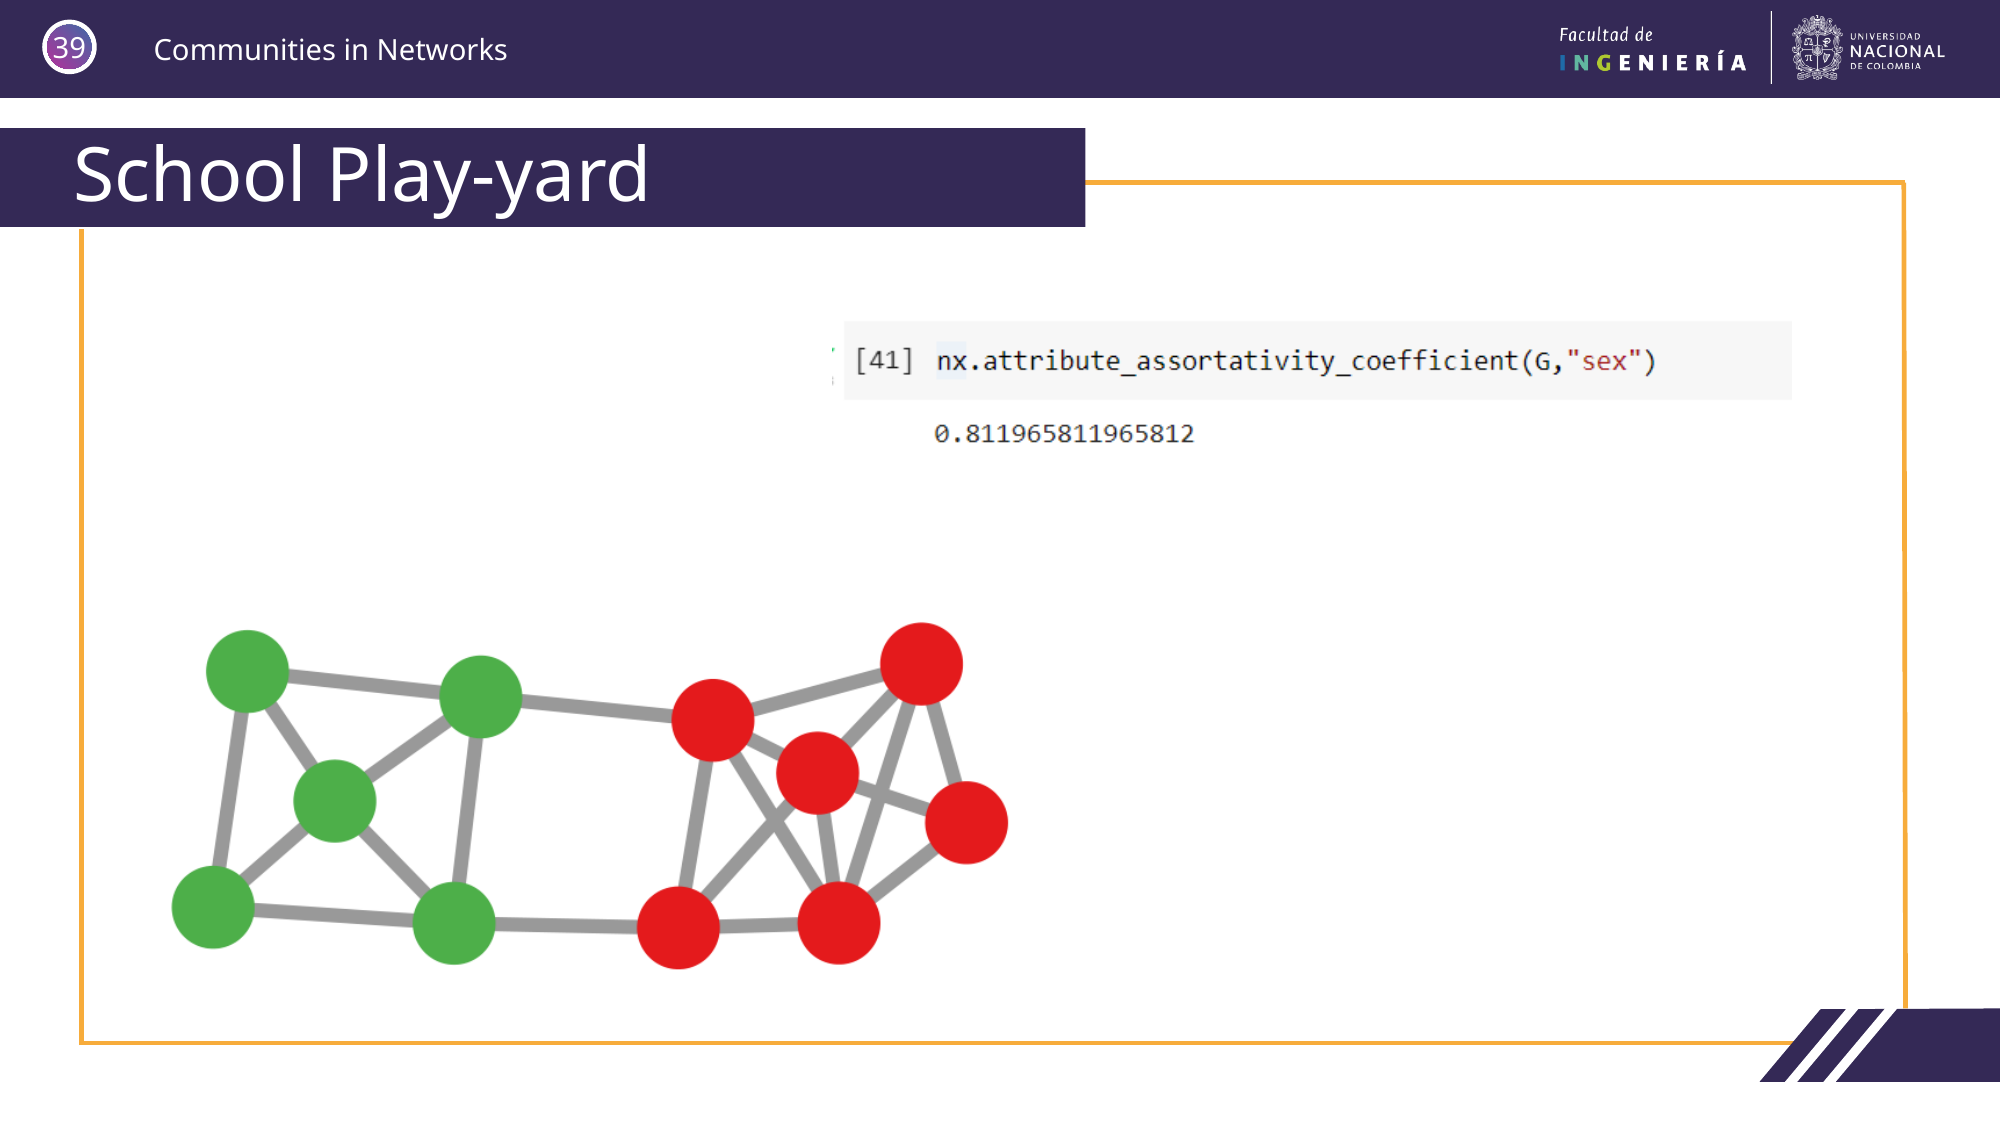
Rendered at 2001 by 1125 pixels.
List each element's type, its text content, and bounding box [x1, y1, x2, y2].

picture [148, 578, 1086, 981]
slide_number 39 [42, 29, 97, 65]
title School Play-yard [0, 128, 1086, 227]
picture [832, 290, 1792, 466]
picture [1559, 11, 1957, 84]
